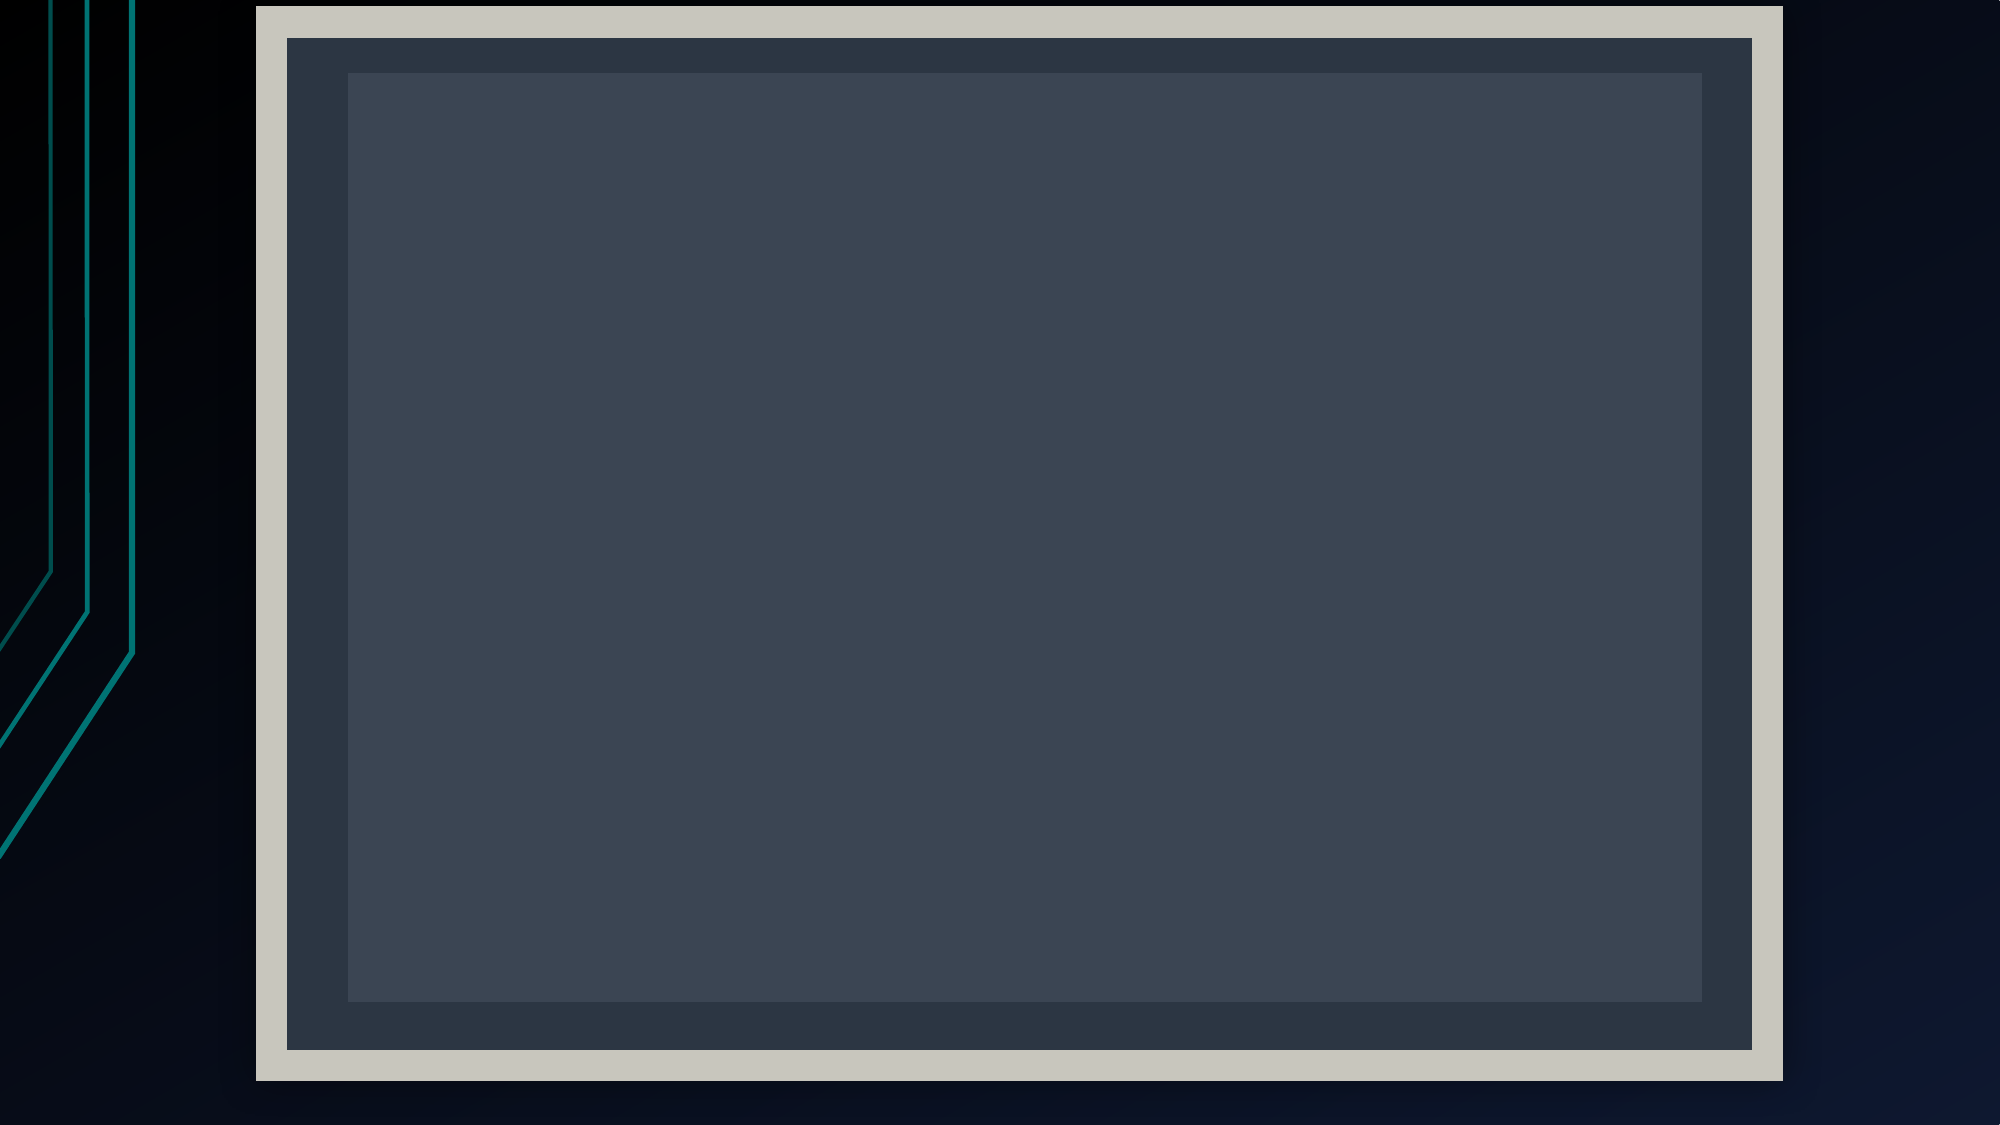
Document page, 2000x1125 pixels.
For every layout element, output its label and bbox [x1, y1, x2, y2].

picture [286, 37, 1753, 1051]
